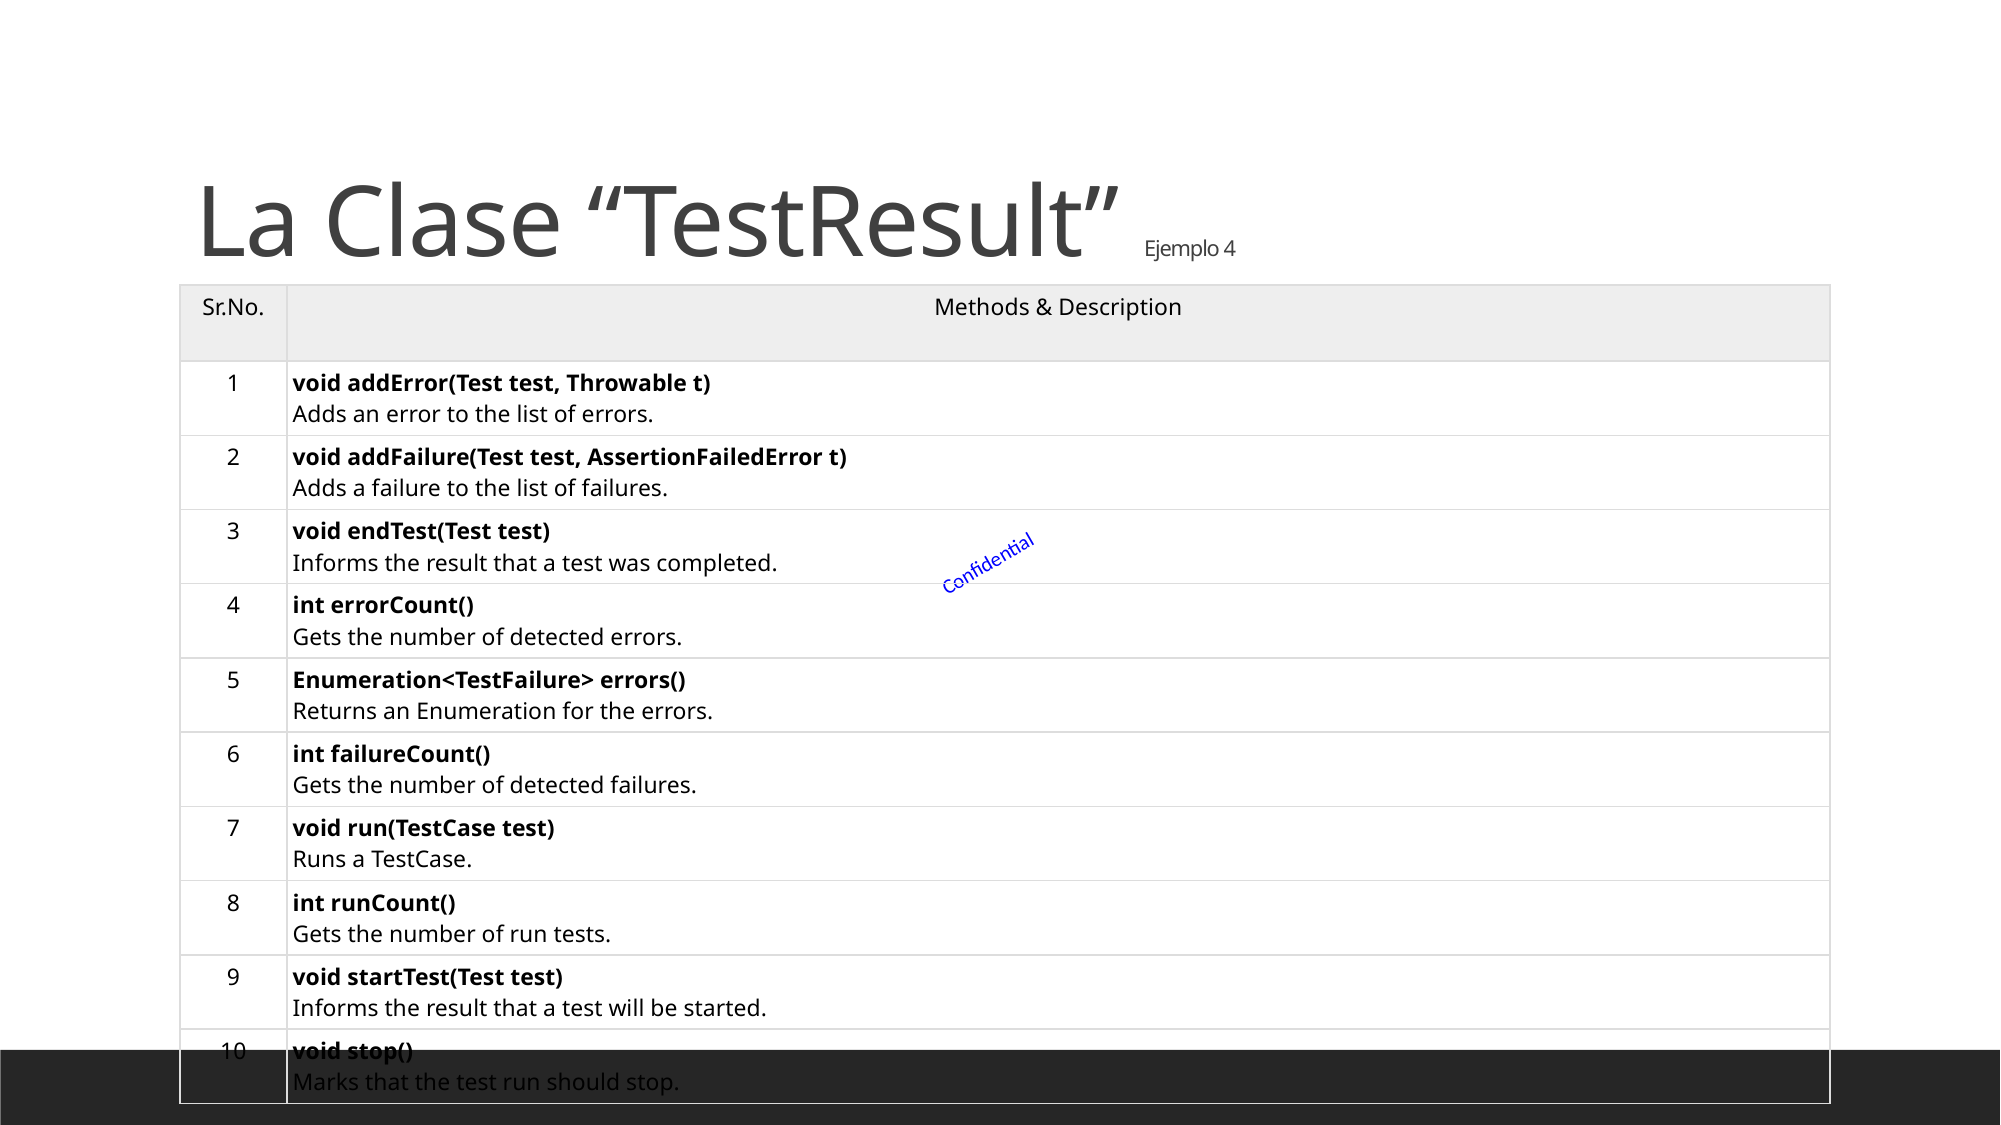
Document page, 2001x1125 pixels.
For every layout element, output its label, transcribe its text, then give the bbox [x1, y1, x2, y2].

table_cell int failureCount() Gets the number of detected failures. [288, 733, 1829, 806]
title La Clase “TestResult” Ejemplo 4 [180, 47, 1830, 284]
table_cell void addFailure(Test test, AssertionFailedError t) Adds a failure to the list of failures. [288, 436, 1829, 509]
table_header Sr.No. [181, 286, 286, 360]
table_cell void stop() Marks that the test run should stop. [288, 1030, 1829, 1103]
table_cell 3 [181, 510, 286, 583]
table_header Methods & Description [288, 286, 1829, 360]
table_cell 5 [181, 659, 286, 731]
table_cell 7 [181, 807, 286, 880]
table_cell 8 [181, 881, 286, 954]
table_cell Enumeration<TestFailure> errors() Returns an Enumeration for the errors. [288, 659, 1829, 731]
table_cell 9 [181, 956, 286, 1028]
table_cell 1 [181, 362, 286, 435]
table_cell void endTest(Test test) Informs the result that a test was completed. [288, 510, 1829, 583]
table_cell 2 [181, 436, 286, 509]
table_cell void run(TestCase test) Runs a TestCase. [288, 807, 1829, 880]
table_cell void startTest(Test test) Informs the result that a test will be started. [288, 956, 1829, 1028]
table_cell 6 [181, 733, 286, 806]
table_cell void addError(Test test, Throwable t) Adds an error to the list of errors. [288, 362, 1829, 435]
table_cell 4 [181, 584, 286, 657]
table_cell int errorCount() Gets the number of detected errors. [288, 584, 1829, 657]
table_cell 10 [181, 1030, 286, 1103]
table_cell int runCount() Gets the number of run tests. [288, 881, 1829, 954]
